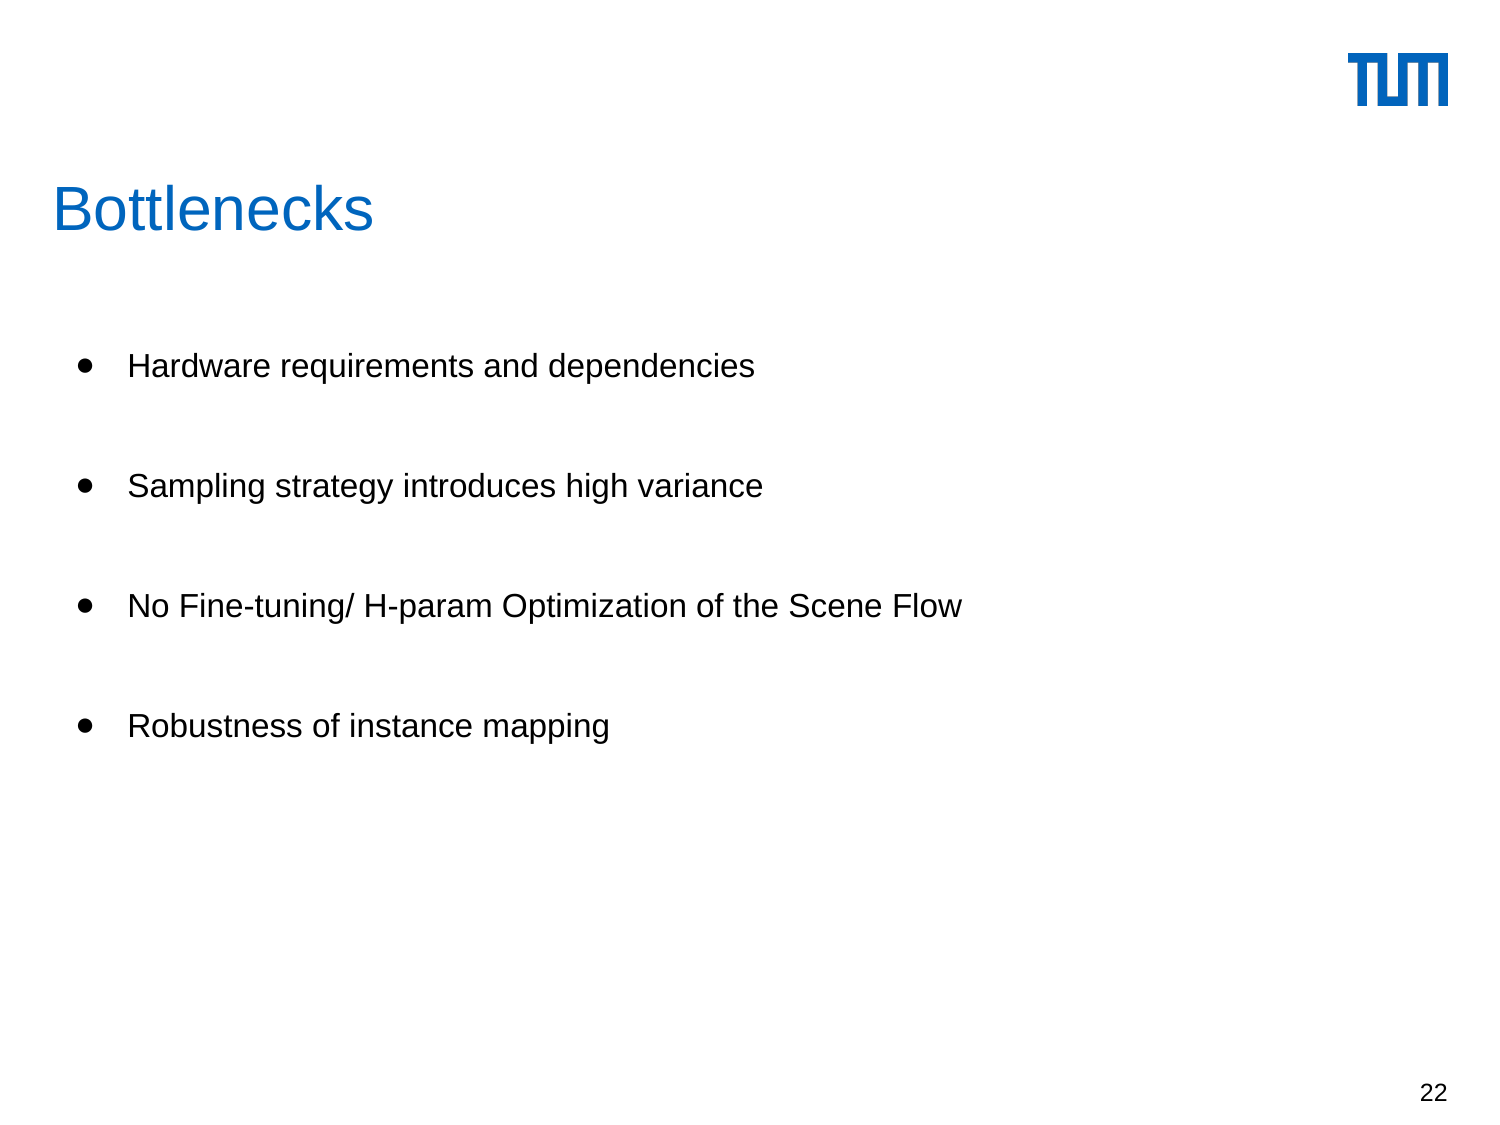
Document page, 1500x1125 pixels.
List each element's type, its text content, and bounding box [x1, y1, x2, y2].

picture [1348, 53, 1448, 106]
slide_number ‹#› [1111, 1061, 1448, 1122]
title Bottlenecks [52, 163, 1449, 351]
list Hardware requirements and dependencies Sampling strategy introduces high variance No Fine-tuning/ H-param Optimization of the Scene Flow Robustness of instance mapping [52, 351, 1449, 979]
